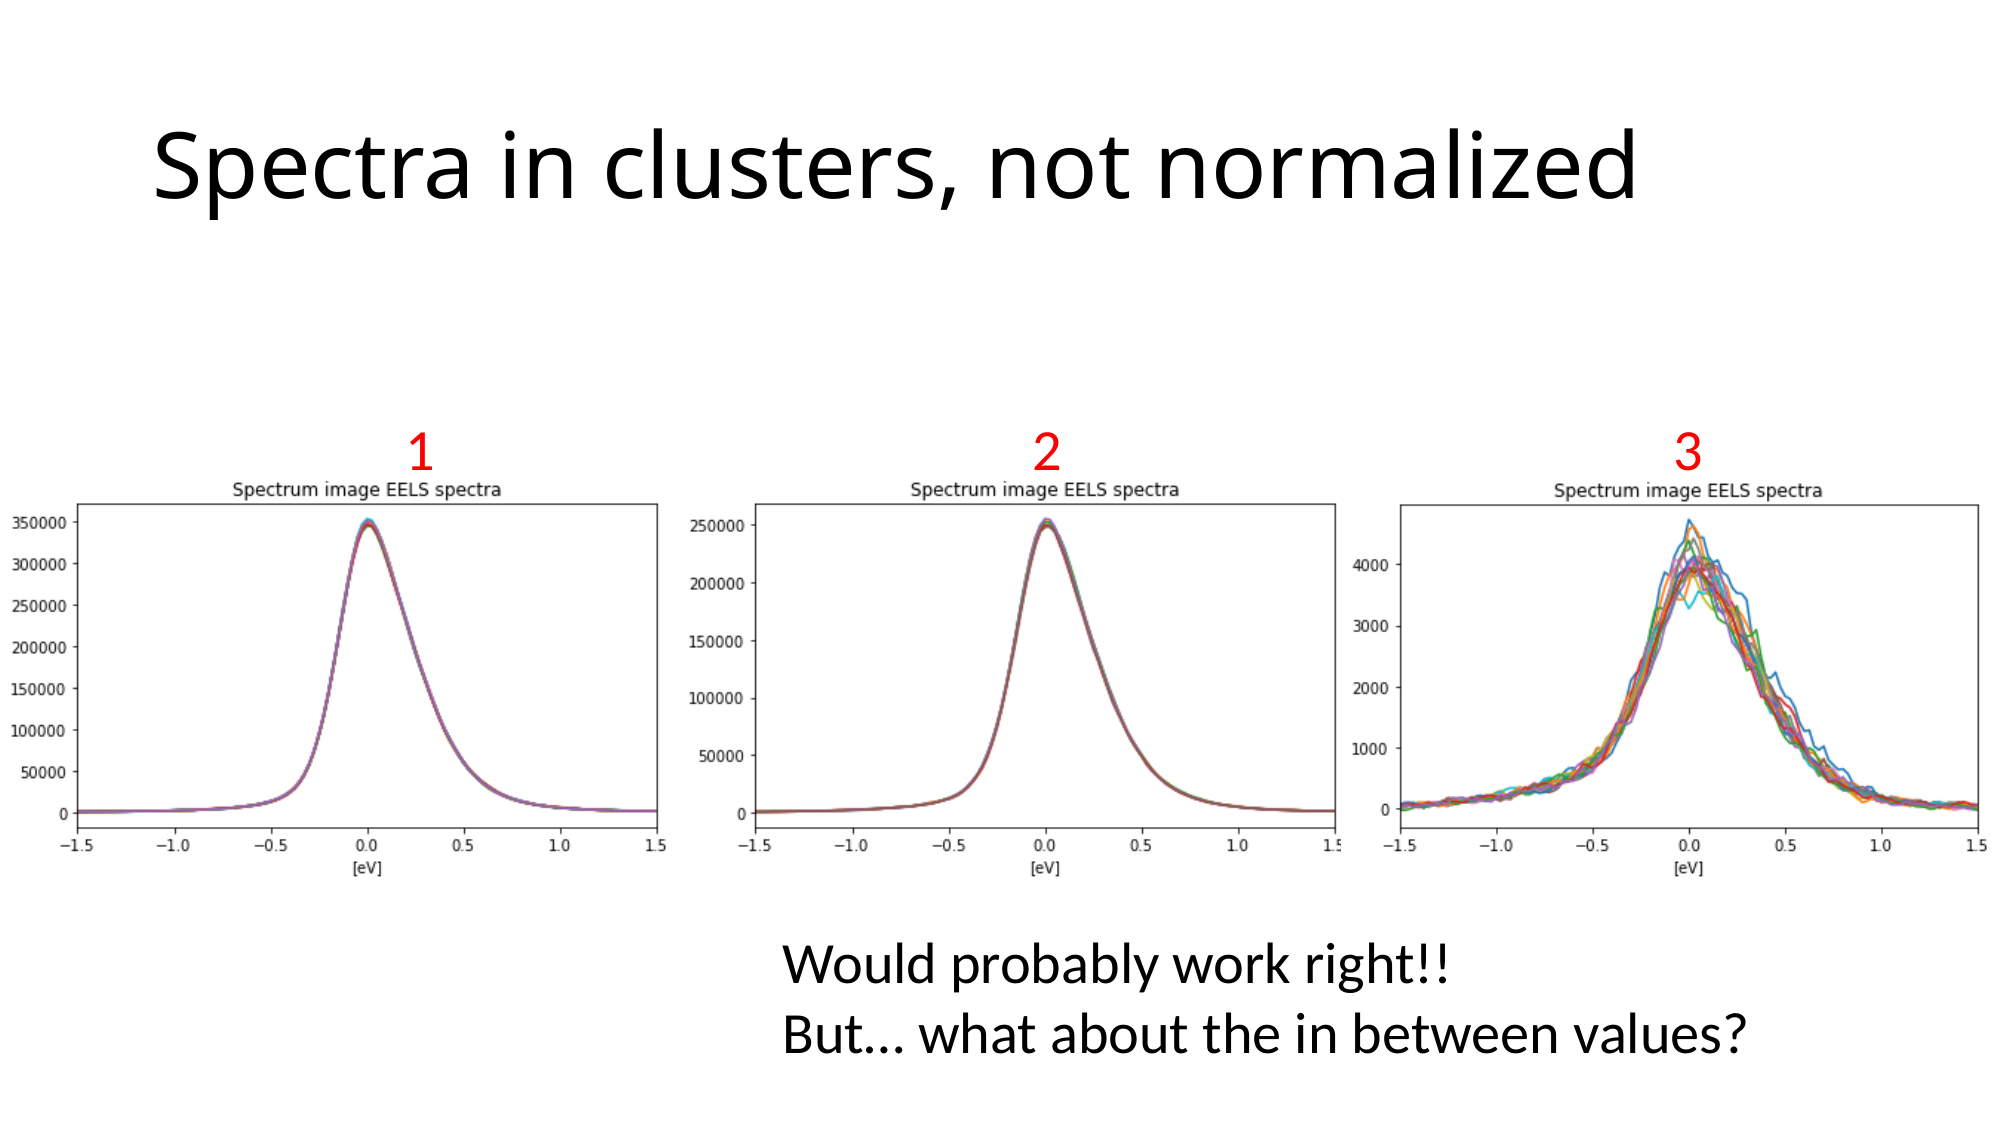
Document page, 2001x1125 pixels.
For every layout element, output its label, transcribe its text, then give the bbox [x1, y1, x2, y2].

text_box 3 [1658, 404, 1719, 472]
picture [0, 471, 2000, 884]
text_box Would probably work right!! But… what about the in between values? [768, 918, 1779, 1073]
text_box 2 [1017, 404, 1077, 471]
title Spectra in clusters, not normalized [137, 59, 1863, 278]
text_box 1 [390, 404, 451, 471]
